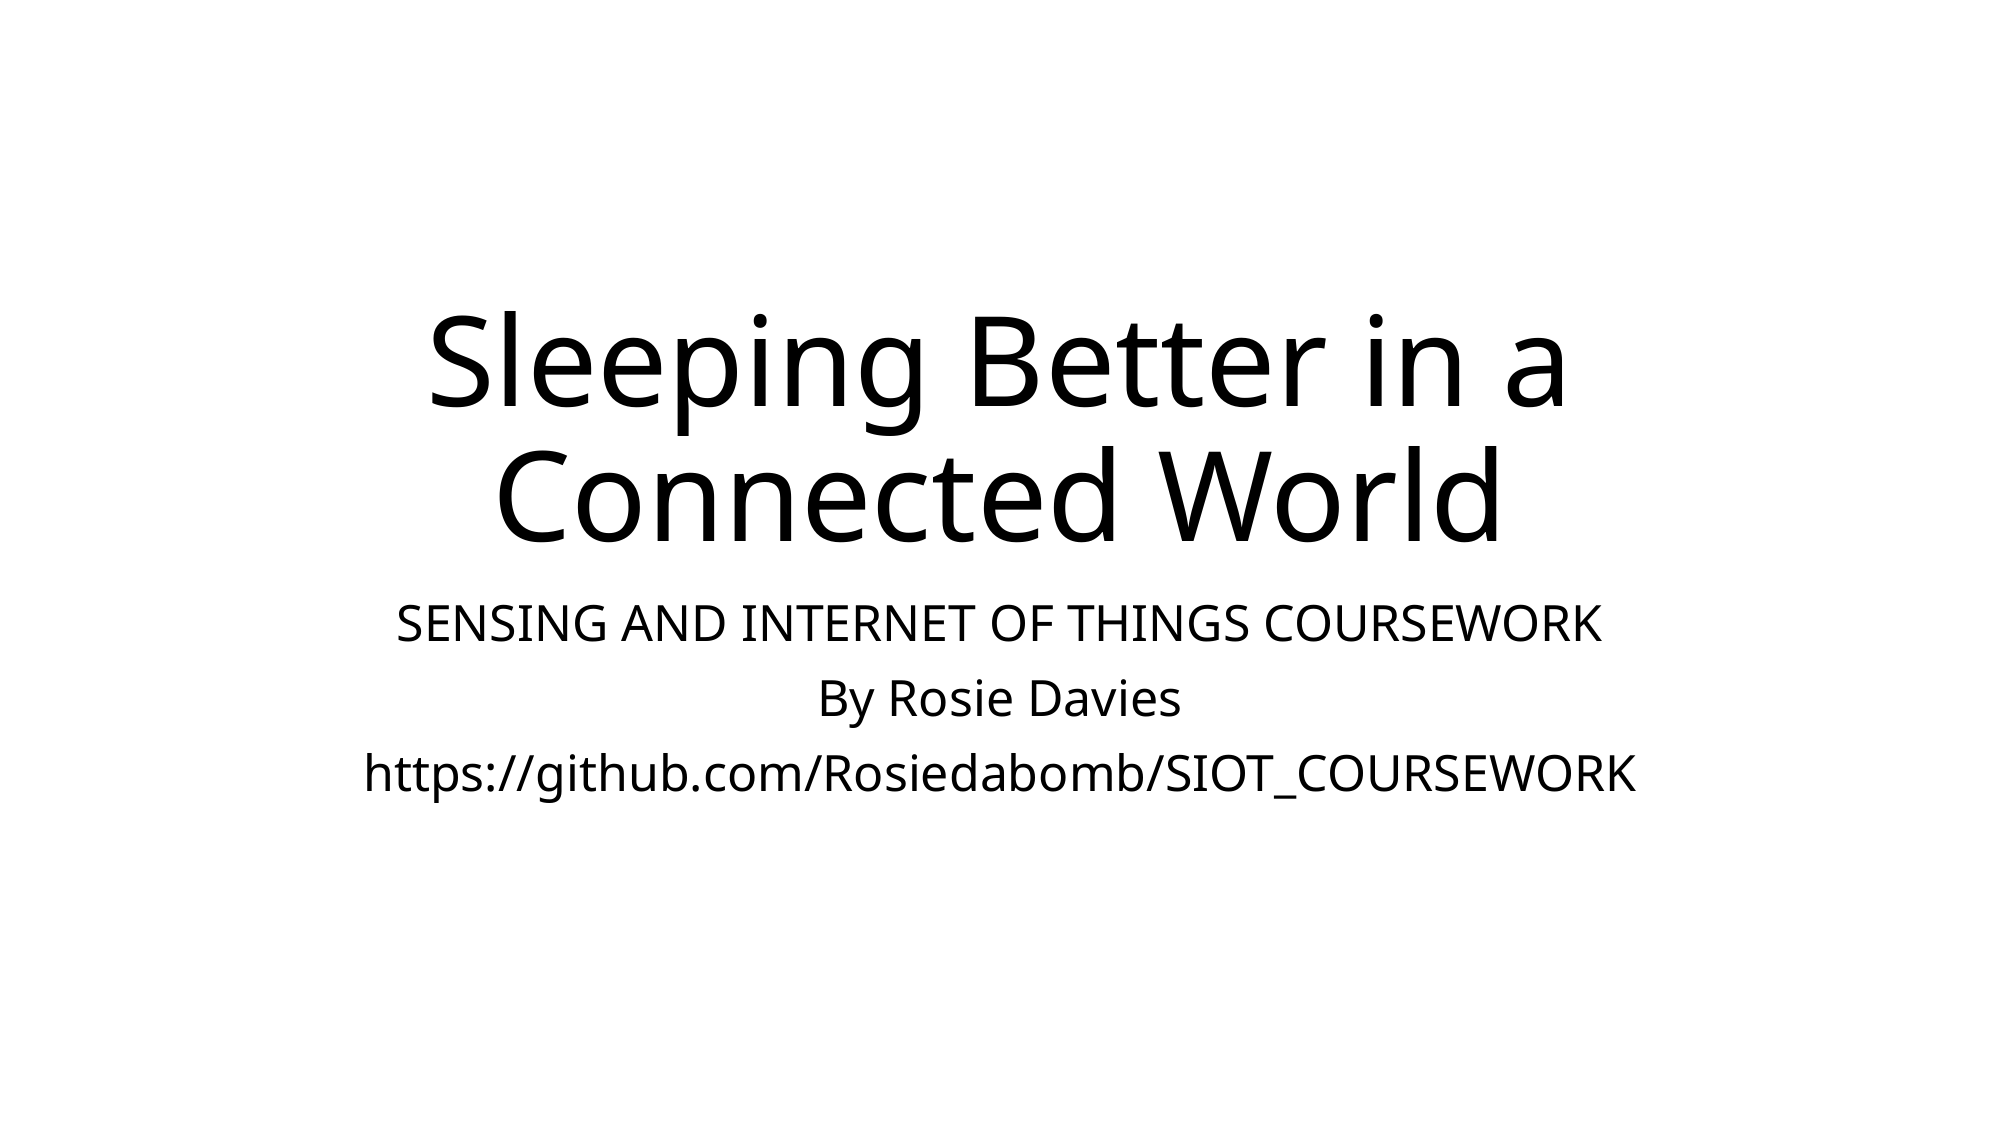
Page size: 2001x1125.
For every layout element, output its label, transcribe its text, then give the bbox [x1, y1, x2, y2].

subtitle SENSING AND INTERNET OF THINGS COURSEWORK By Rosie Davies https://github.com/Rosiedabomb/SIOT_COURSEWORK [249, 590, 1750, 863]
title Sleeping Better in a Connected World [249, 184, 1750, 576]
